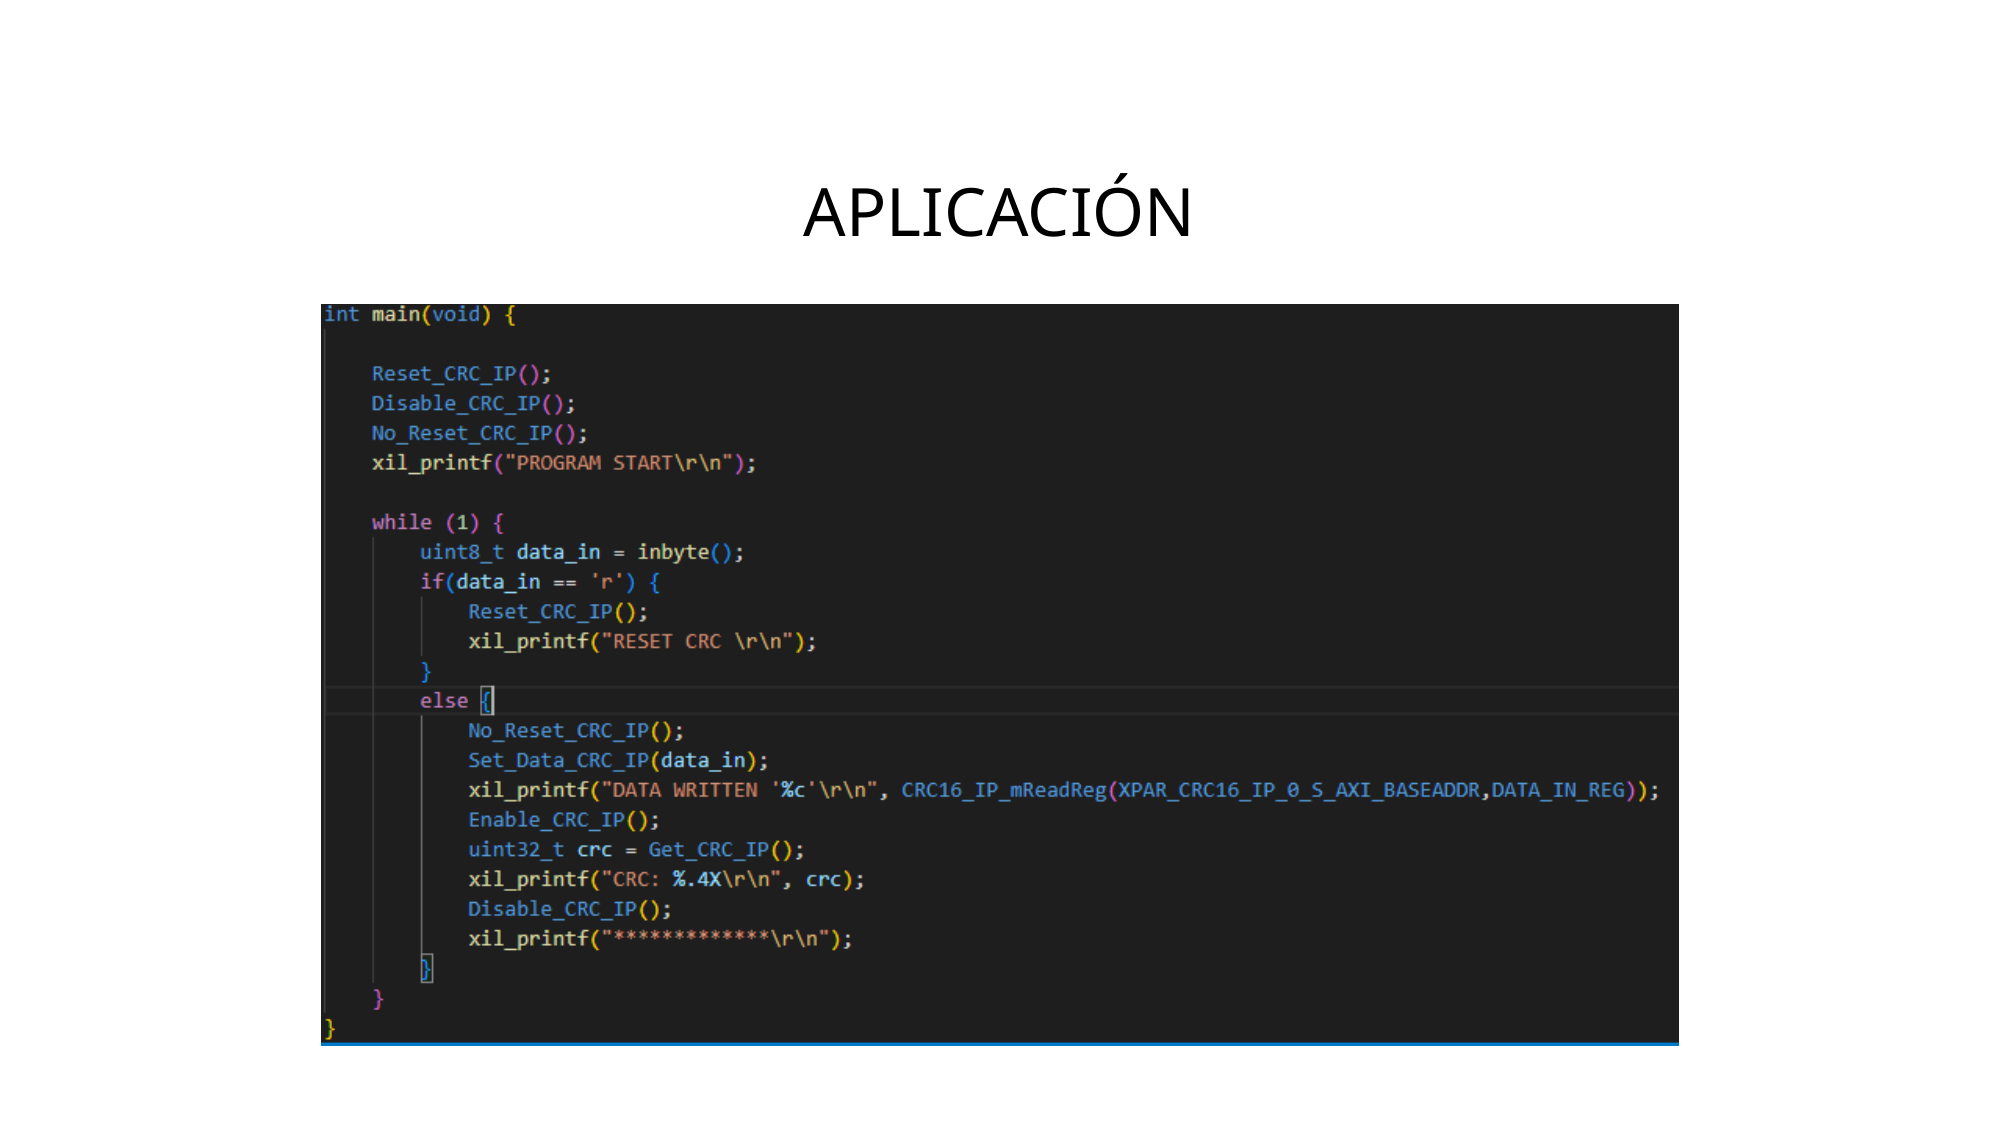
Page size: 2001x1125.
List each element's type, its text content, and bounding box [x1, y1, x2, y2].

title APLICACIÓN [293, 171, 1707, 253]
picture [321, 304, 1679, 1046]
